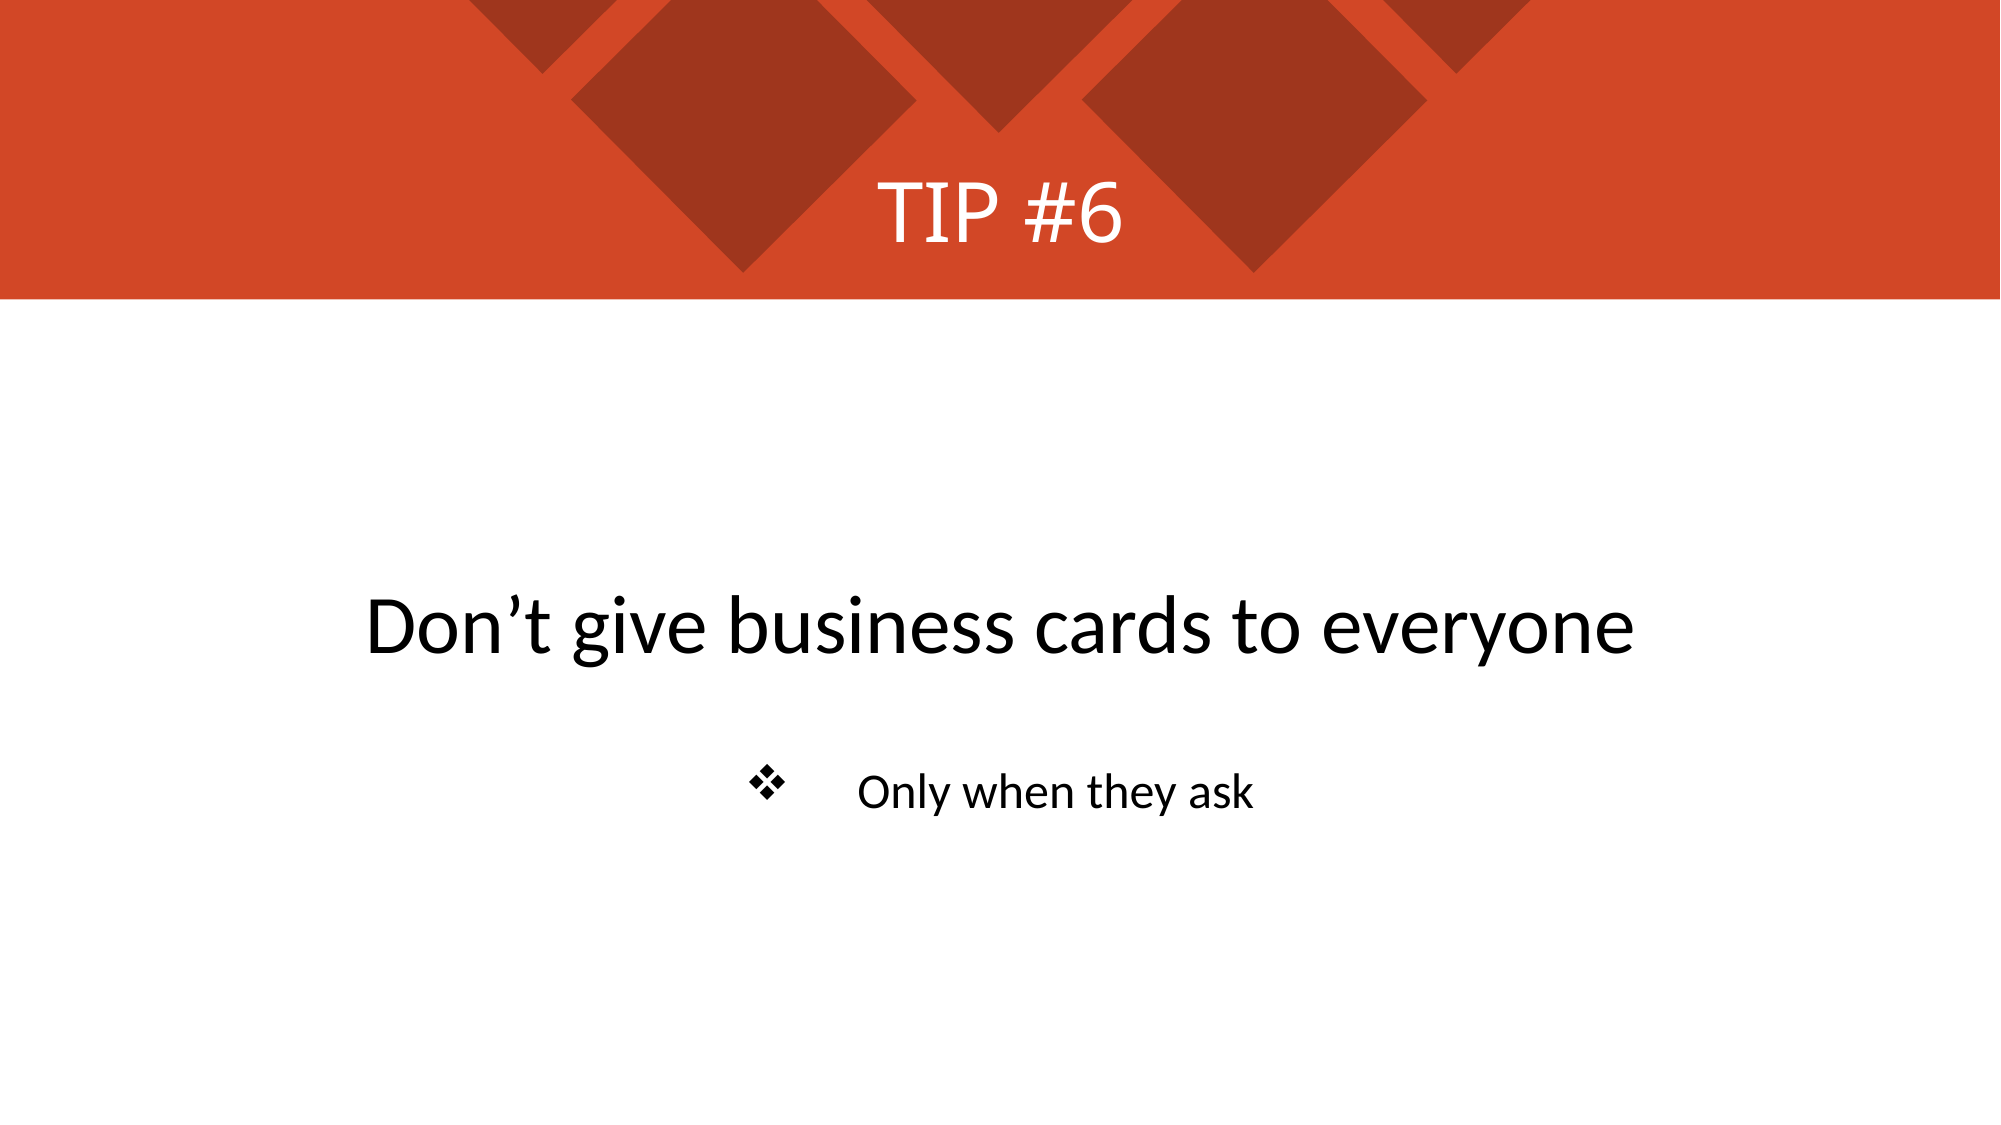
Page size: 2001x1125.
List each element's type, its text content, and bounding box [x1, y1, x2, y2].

text_box Don’t give business cards to everyone [83, 562, 1919, 678]
title TIP #6 [83, 37, 1919, 268]
text_box Only when they ask [730, 751, 1270, 827]
